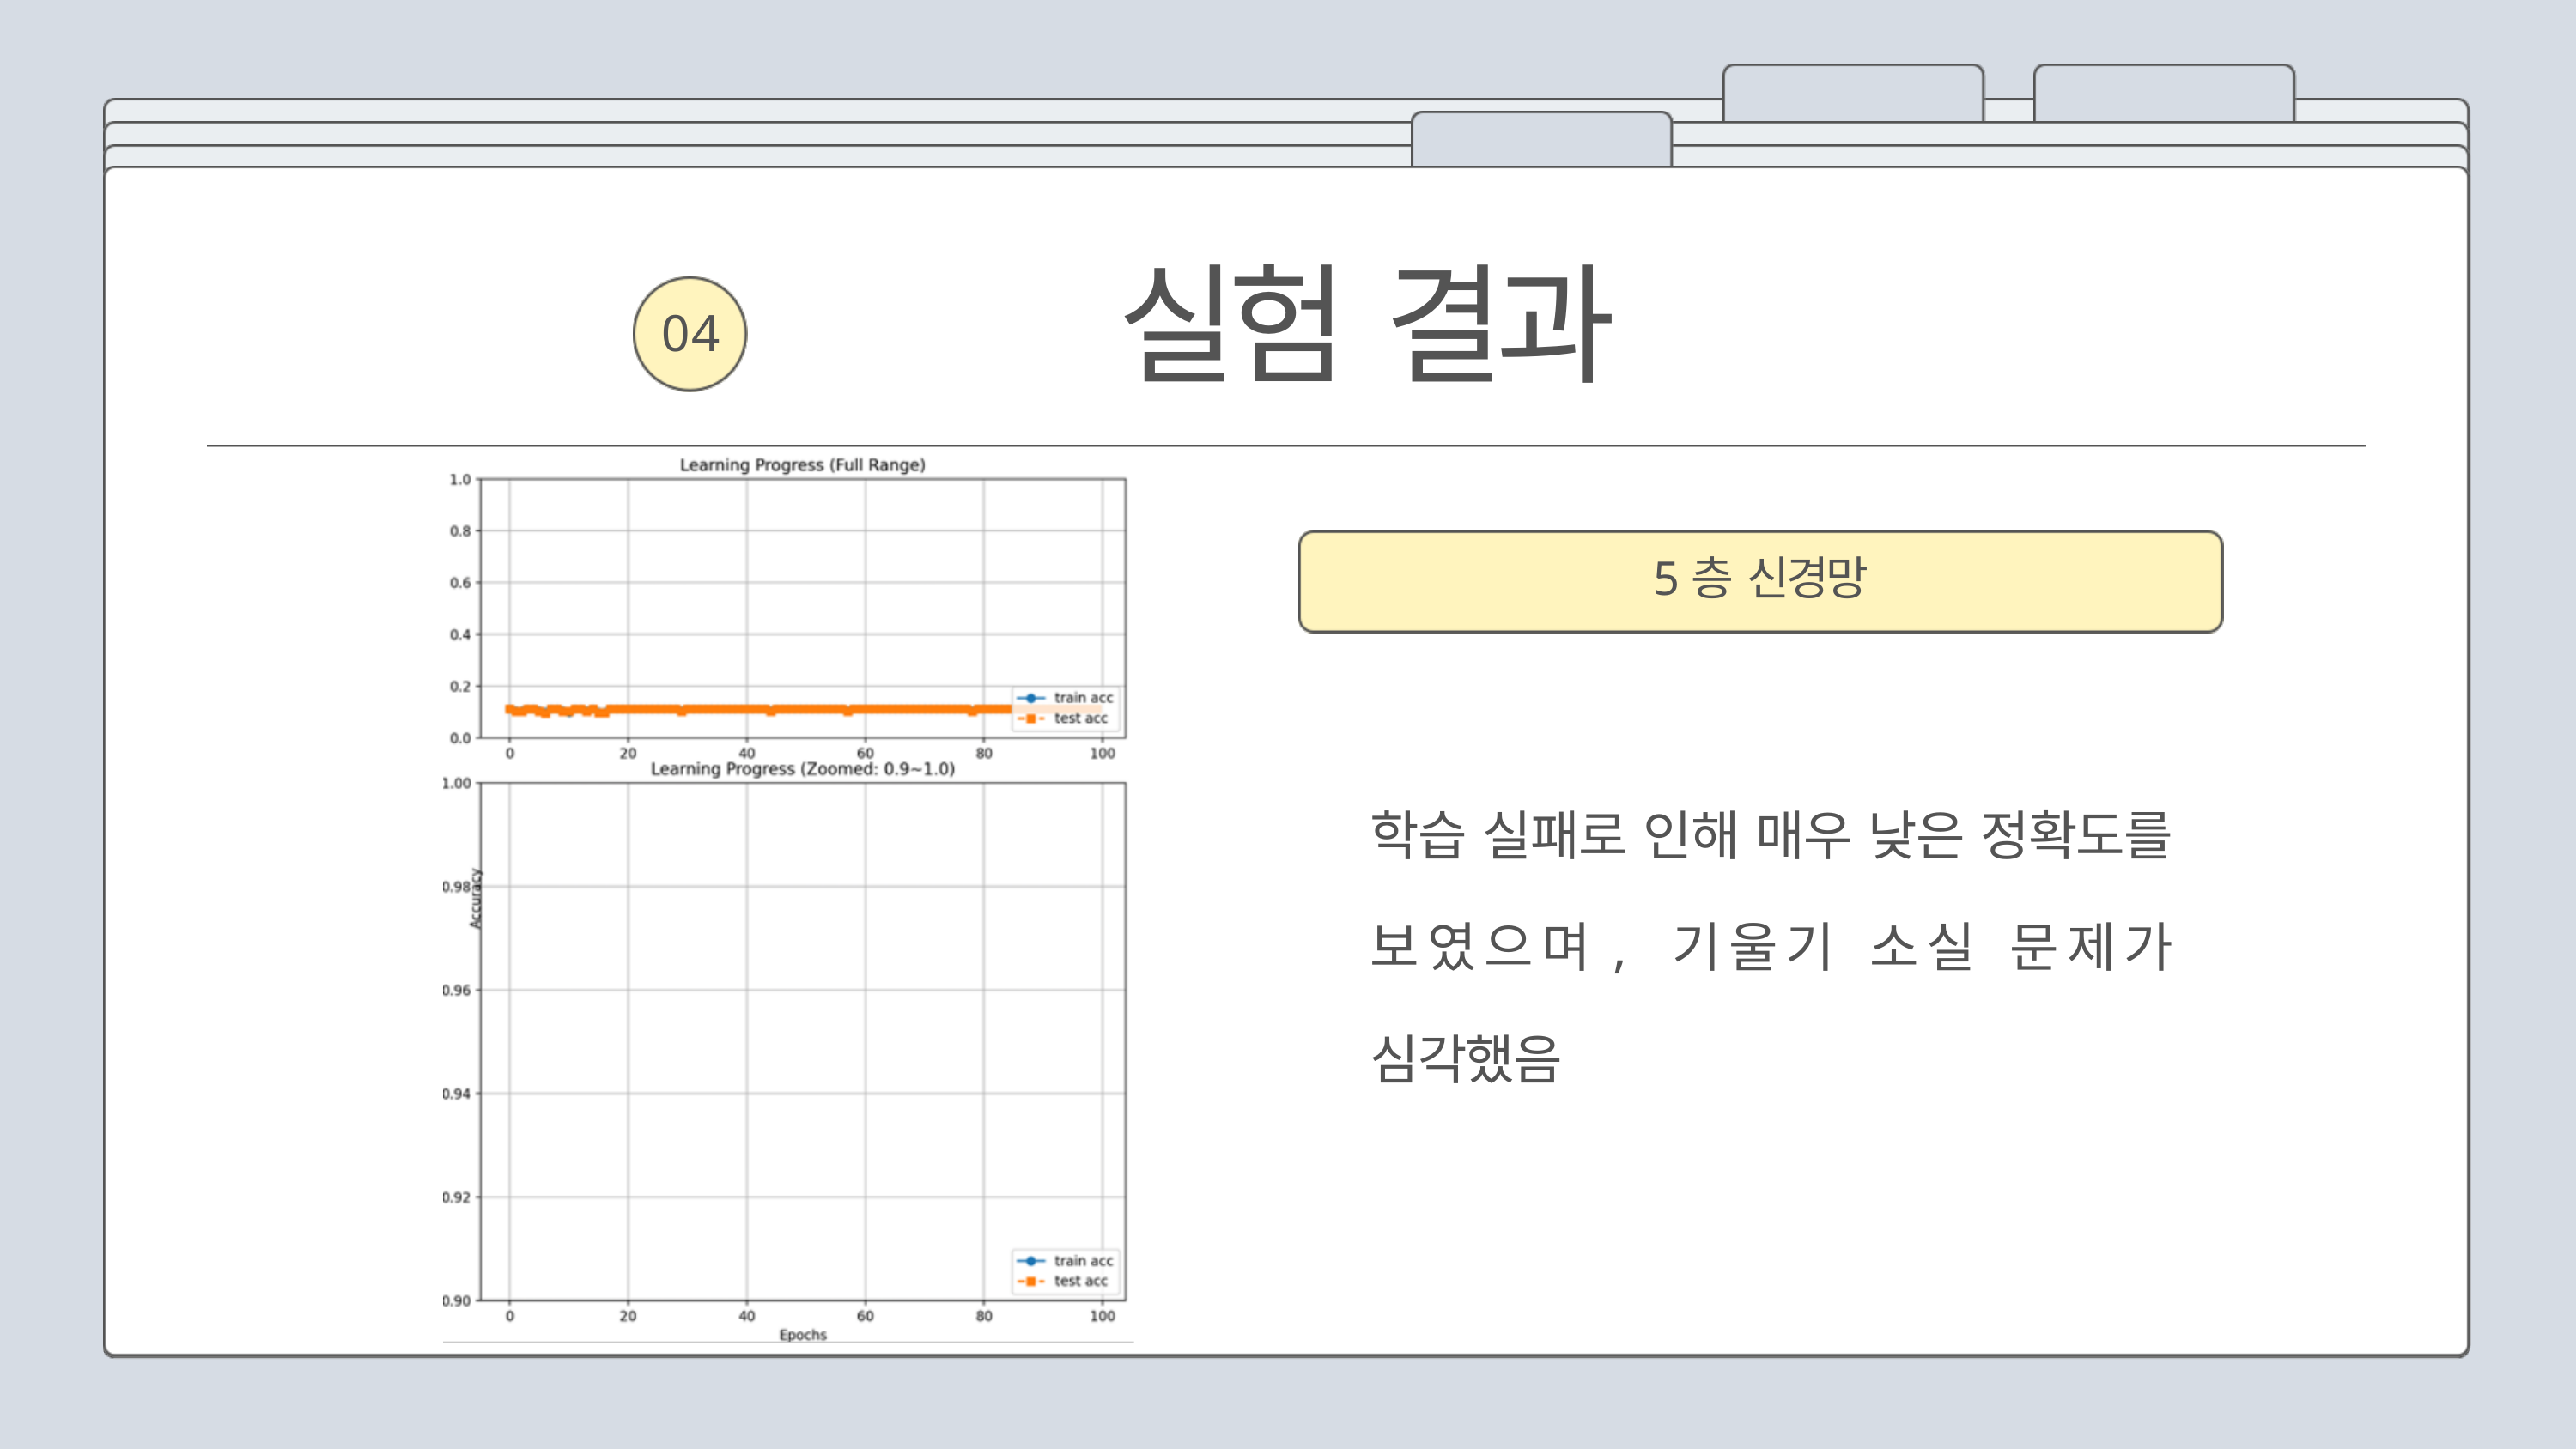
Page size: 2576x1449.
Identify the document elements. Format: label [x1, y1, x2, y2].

picture [103, 64, 2471, 1360]
